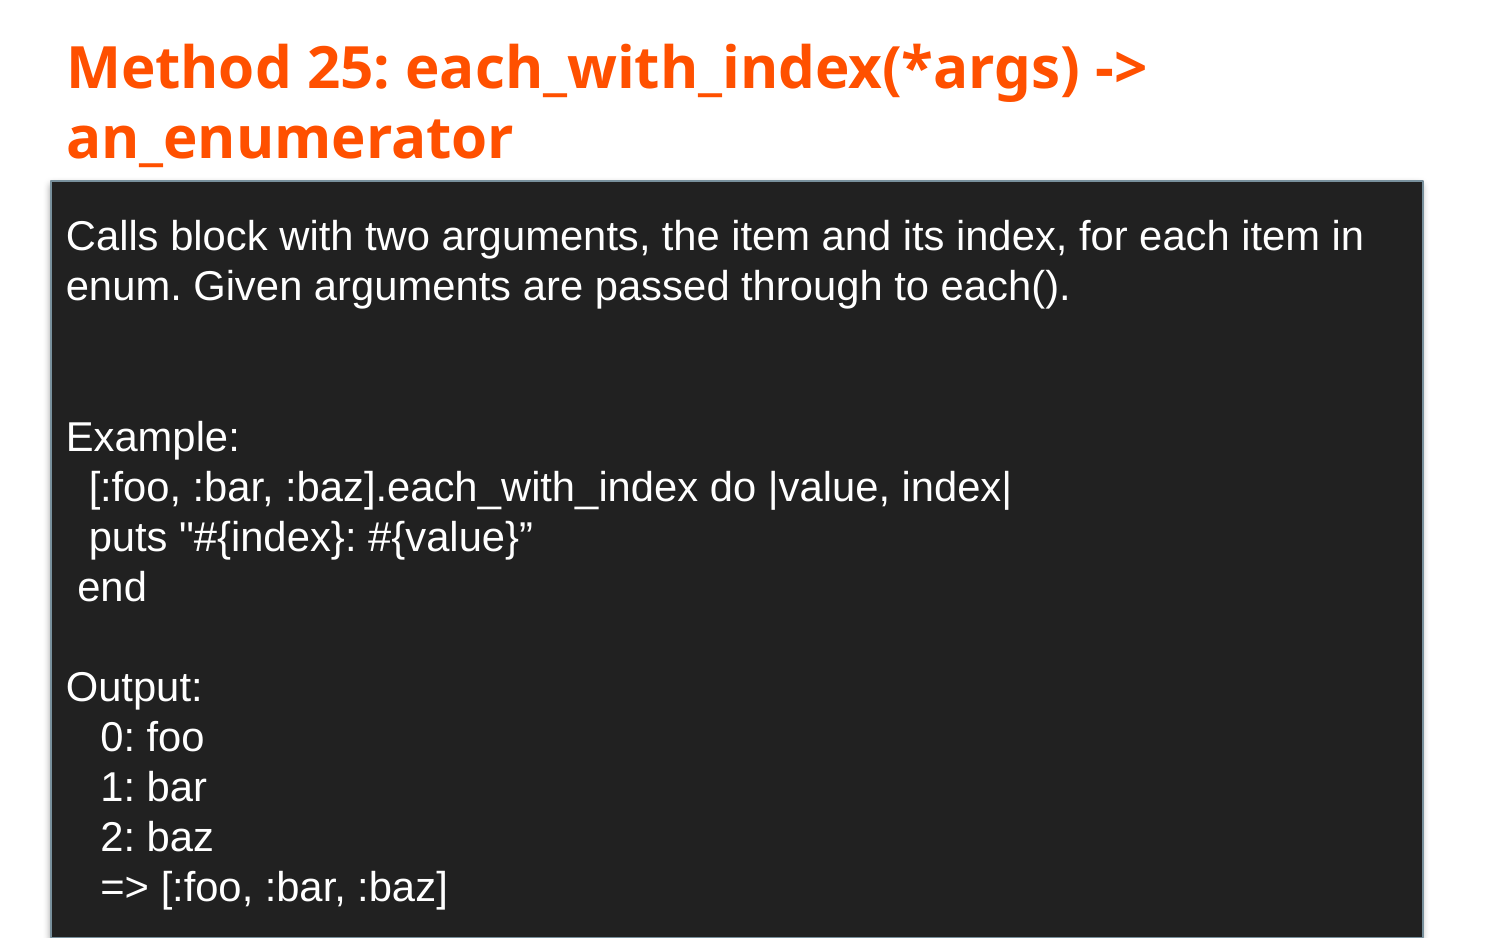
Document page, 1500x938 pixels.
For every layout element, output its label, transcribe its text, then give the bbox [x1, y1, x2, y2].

title Method 25: each_with_index(*args) -> an_enumerator [51, 15, 1424, 180]
text_box Calls block with two arguments, the item and its index, for each item in enum. Given arguments are passed through to each(). Example: [:foo, :bar, :baz].each_with_index do |value, index| puts "#{index}: #{value}” end Output: 0: foo 1: bar 2: baz => [:foo, :bar, :baz] [50, 180, 1424, 938]
